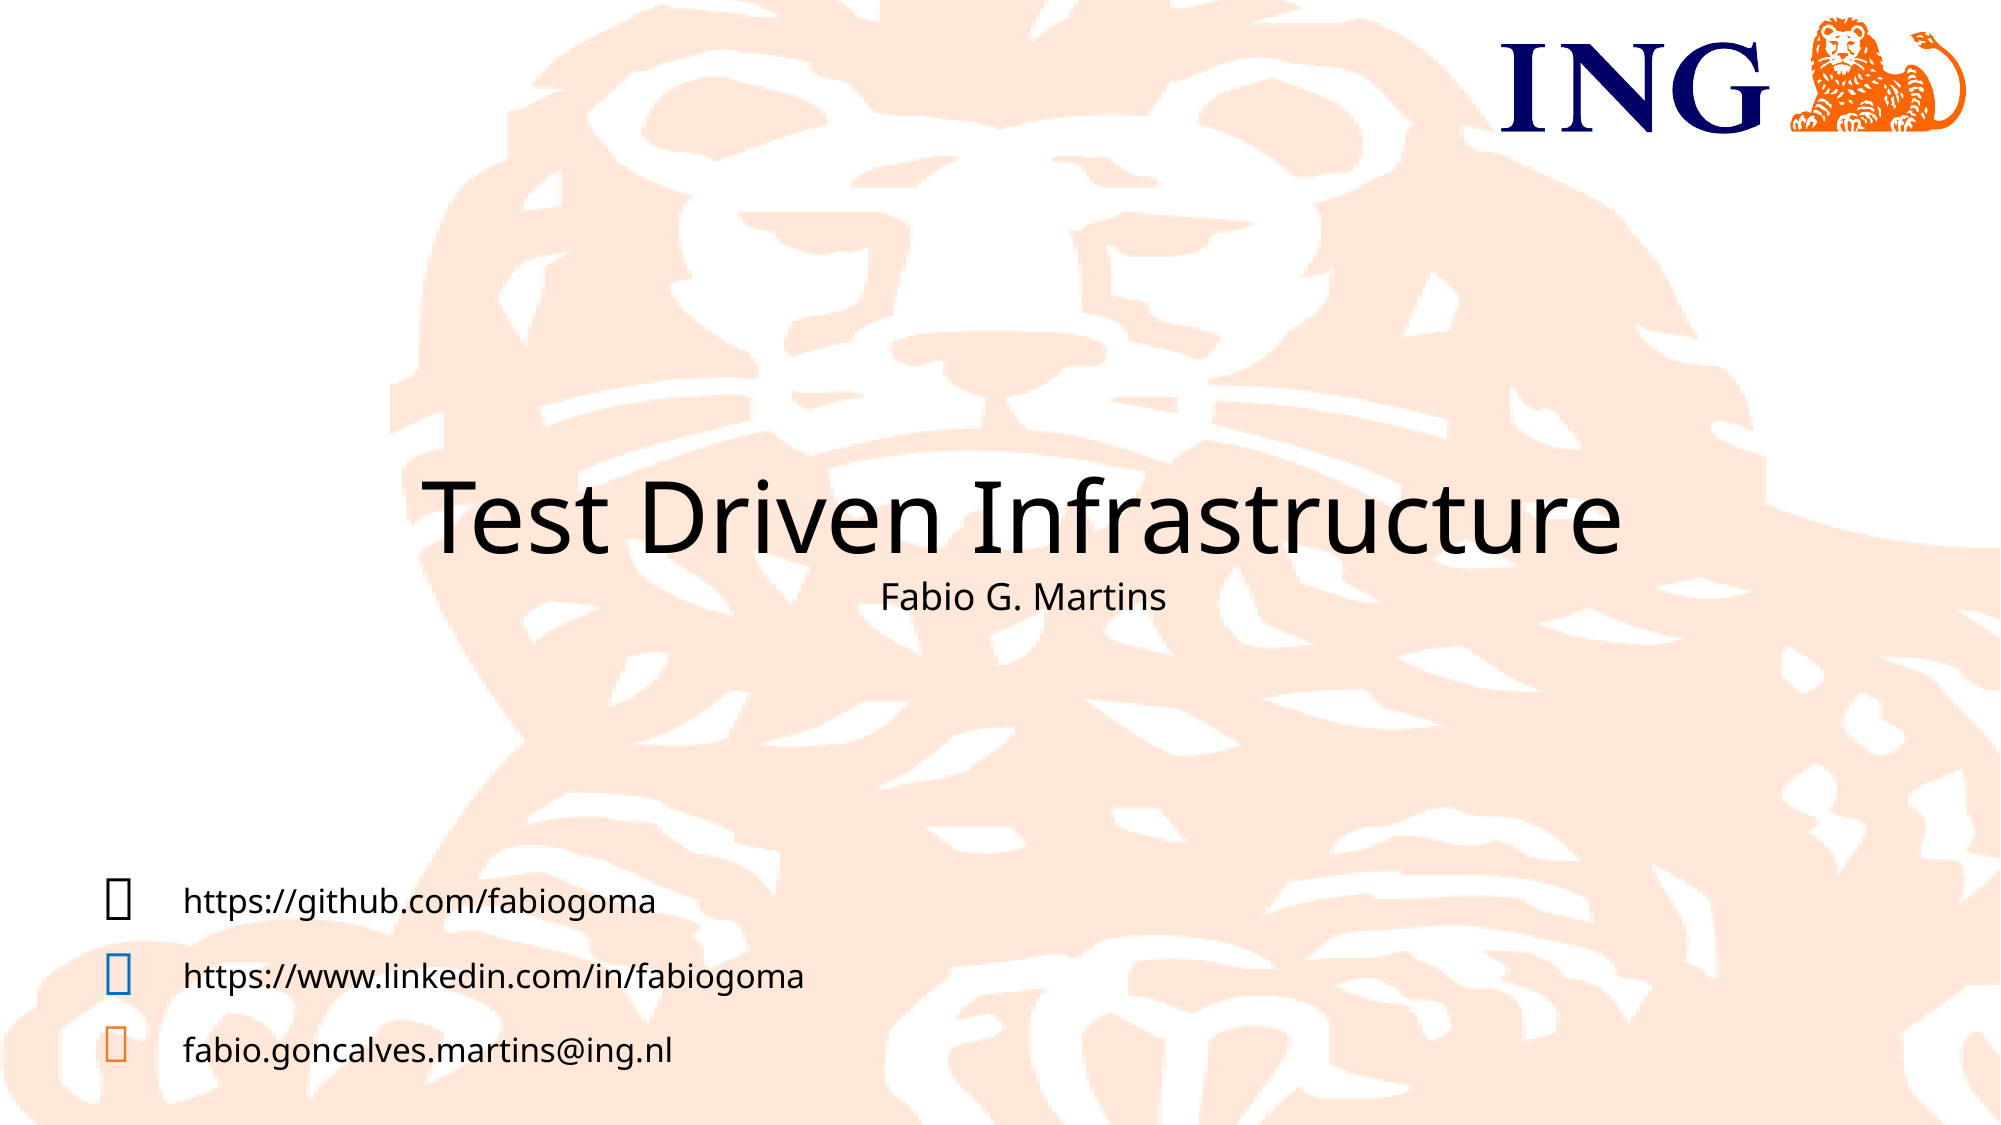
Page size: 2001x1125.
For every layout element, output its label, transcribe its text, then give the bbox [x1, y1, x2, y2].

text_box Test Driven Infrastructure Fabio G. Martins [249, 445, 1799, 626]
text_box https://github.com/fabiogoma https://www.linkedin.com/in/fabiogoma fabio.goncalves.martins@ing.nl [210, 872, 822, 1077]
text_box    [87, 854, 210, 1080]
picture [1498, 16, 1969, 134]
